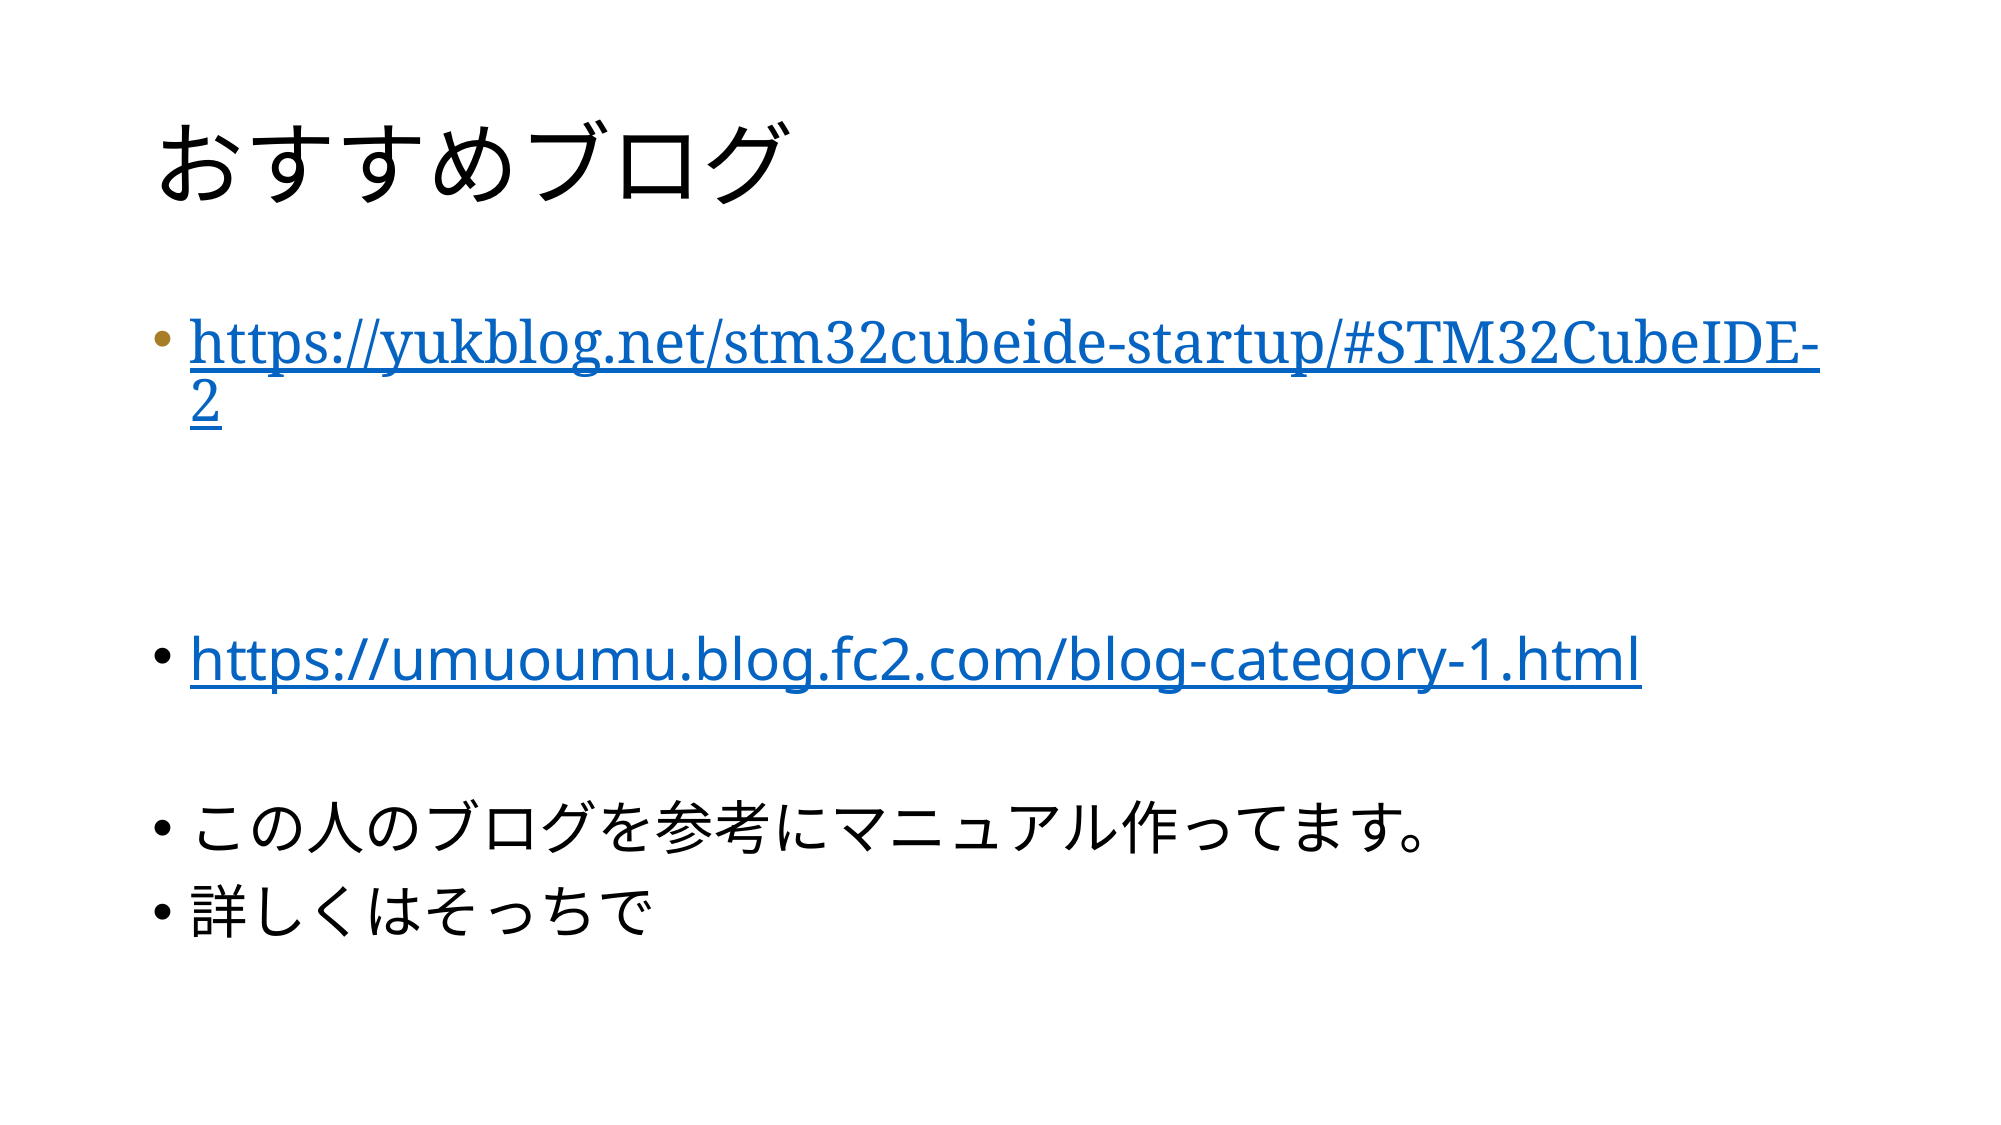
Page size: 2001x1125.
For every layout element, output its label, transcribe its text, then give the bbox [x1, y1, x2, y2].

list https://yukblog.net/stm32cubeide-startup/#STM32CubeIDE-2 https://umuoumu.blog.fc2.com/blog-category-1.html この人のブログを参考にマニュアル作ってます。 詳しくはそっちで [137, 299, 1863, 1014]
title おすすめブログ [137, 59, 1863, 278]
